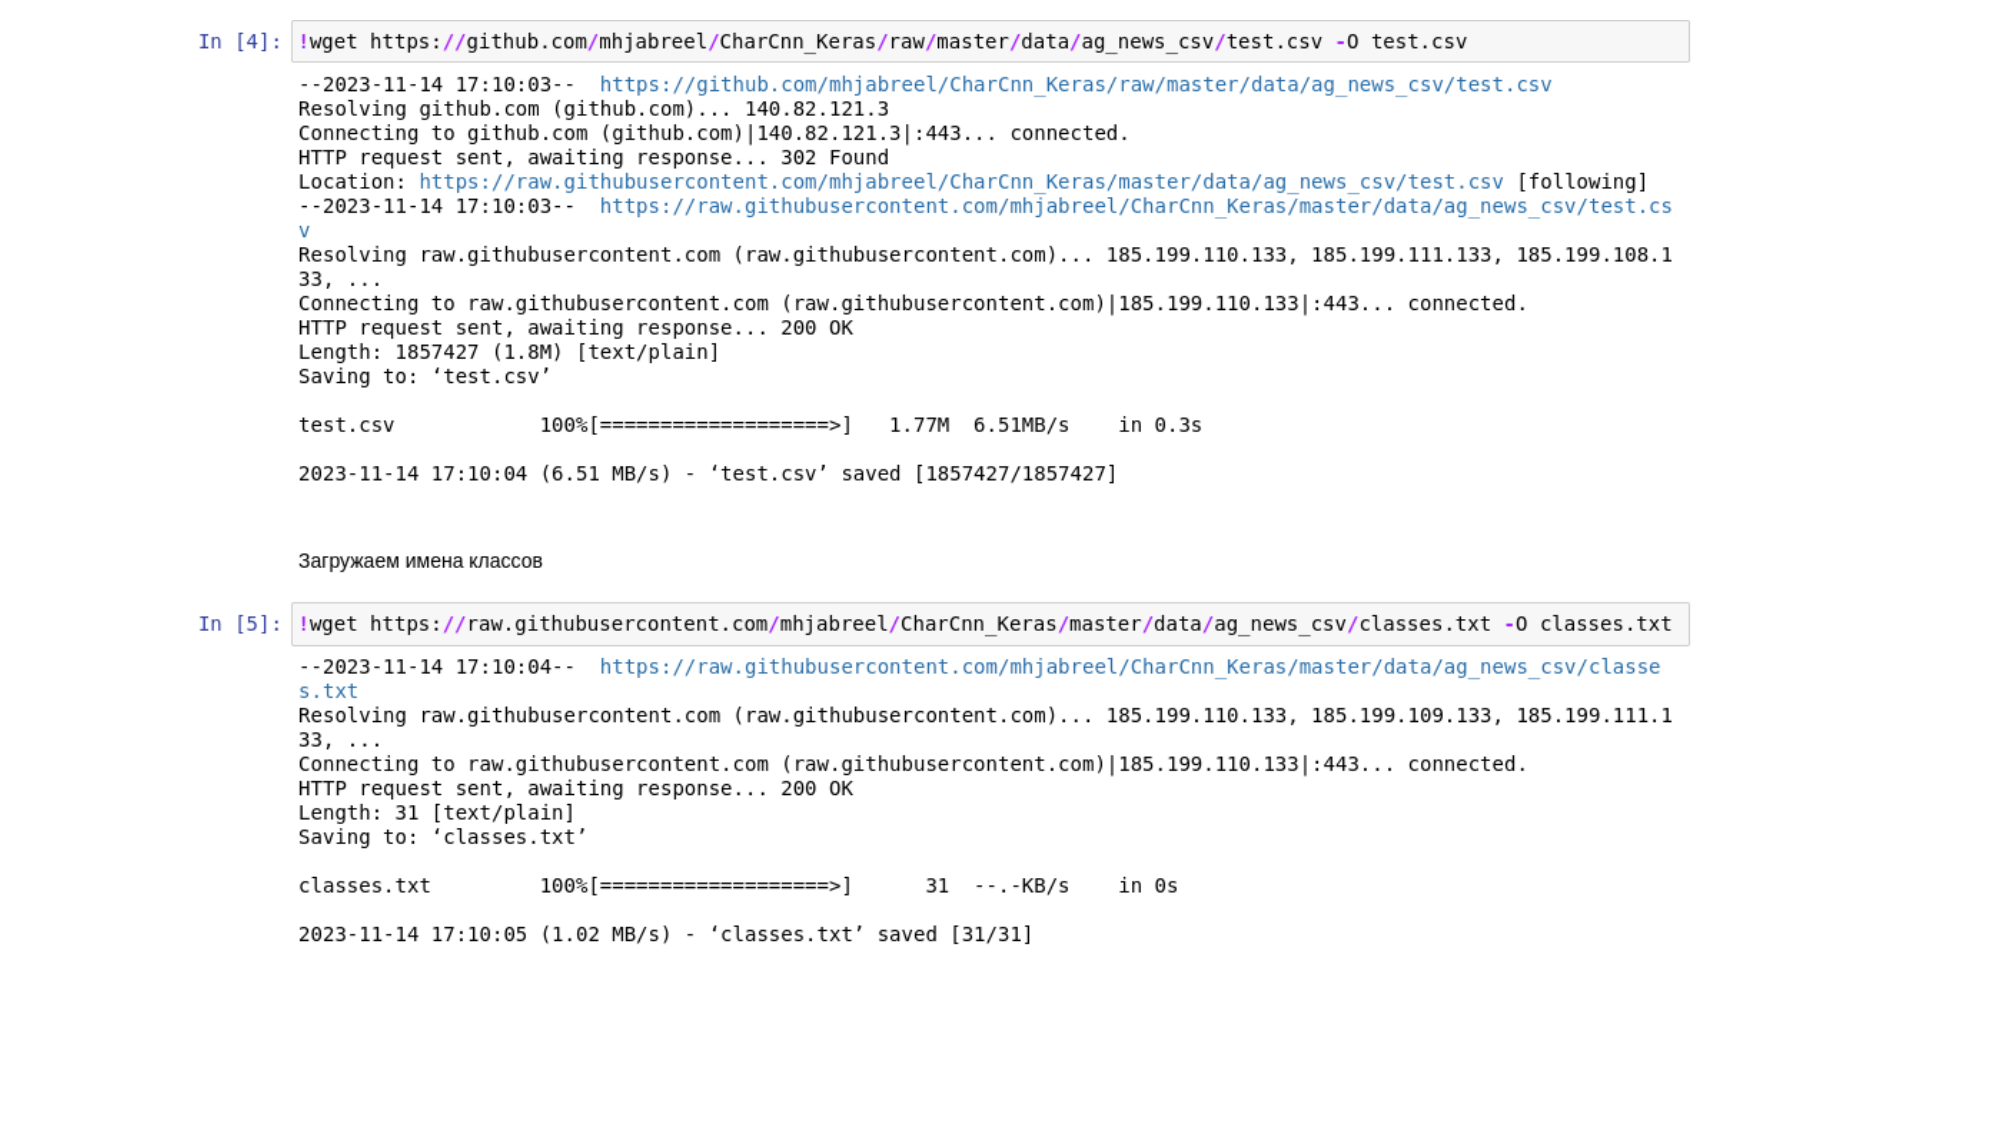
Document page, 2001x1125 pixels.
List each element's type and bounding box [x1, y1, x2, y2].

list [197, 20, 1696, 970]
